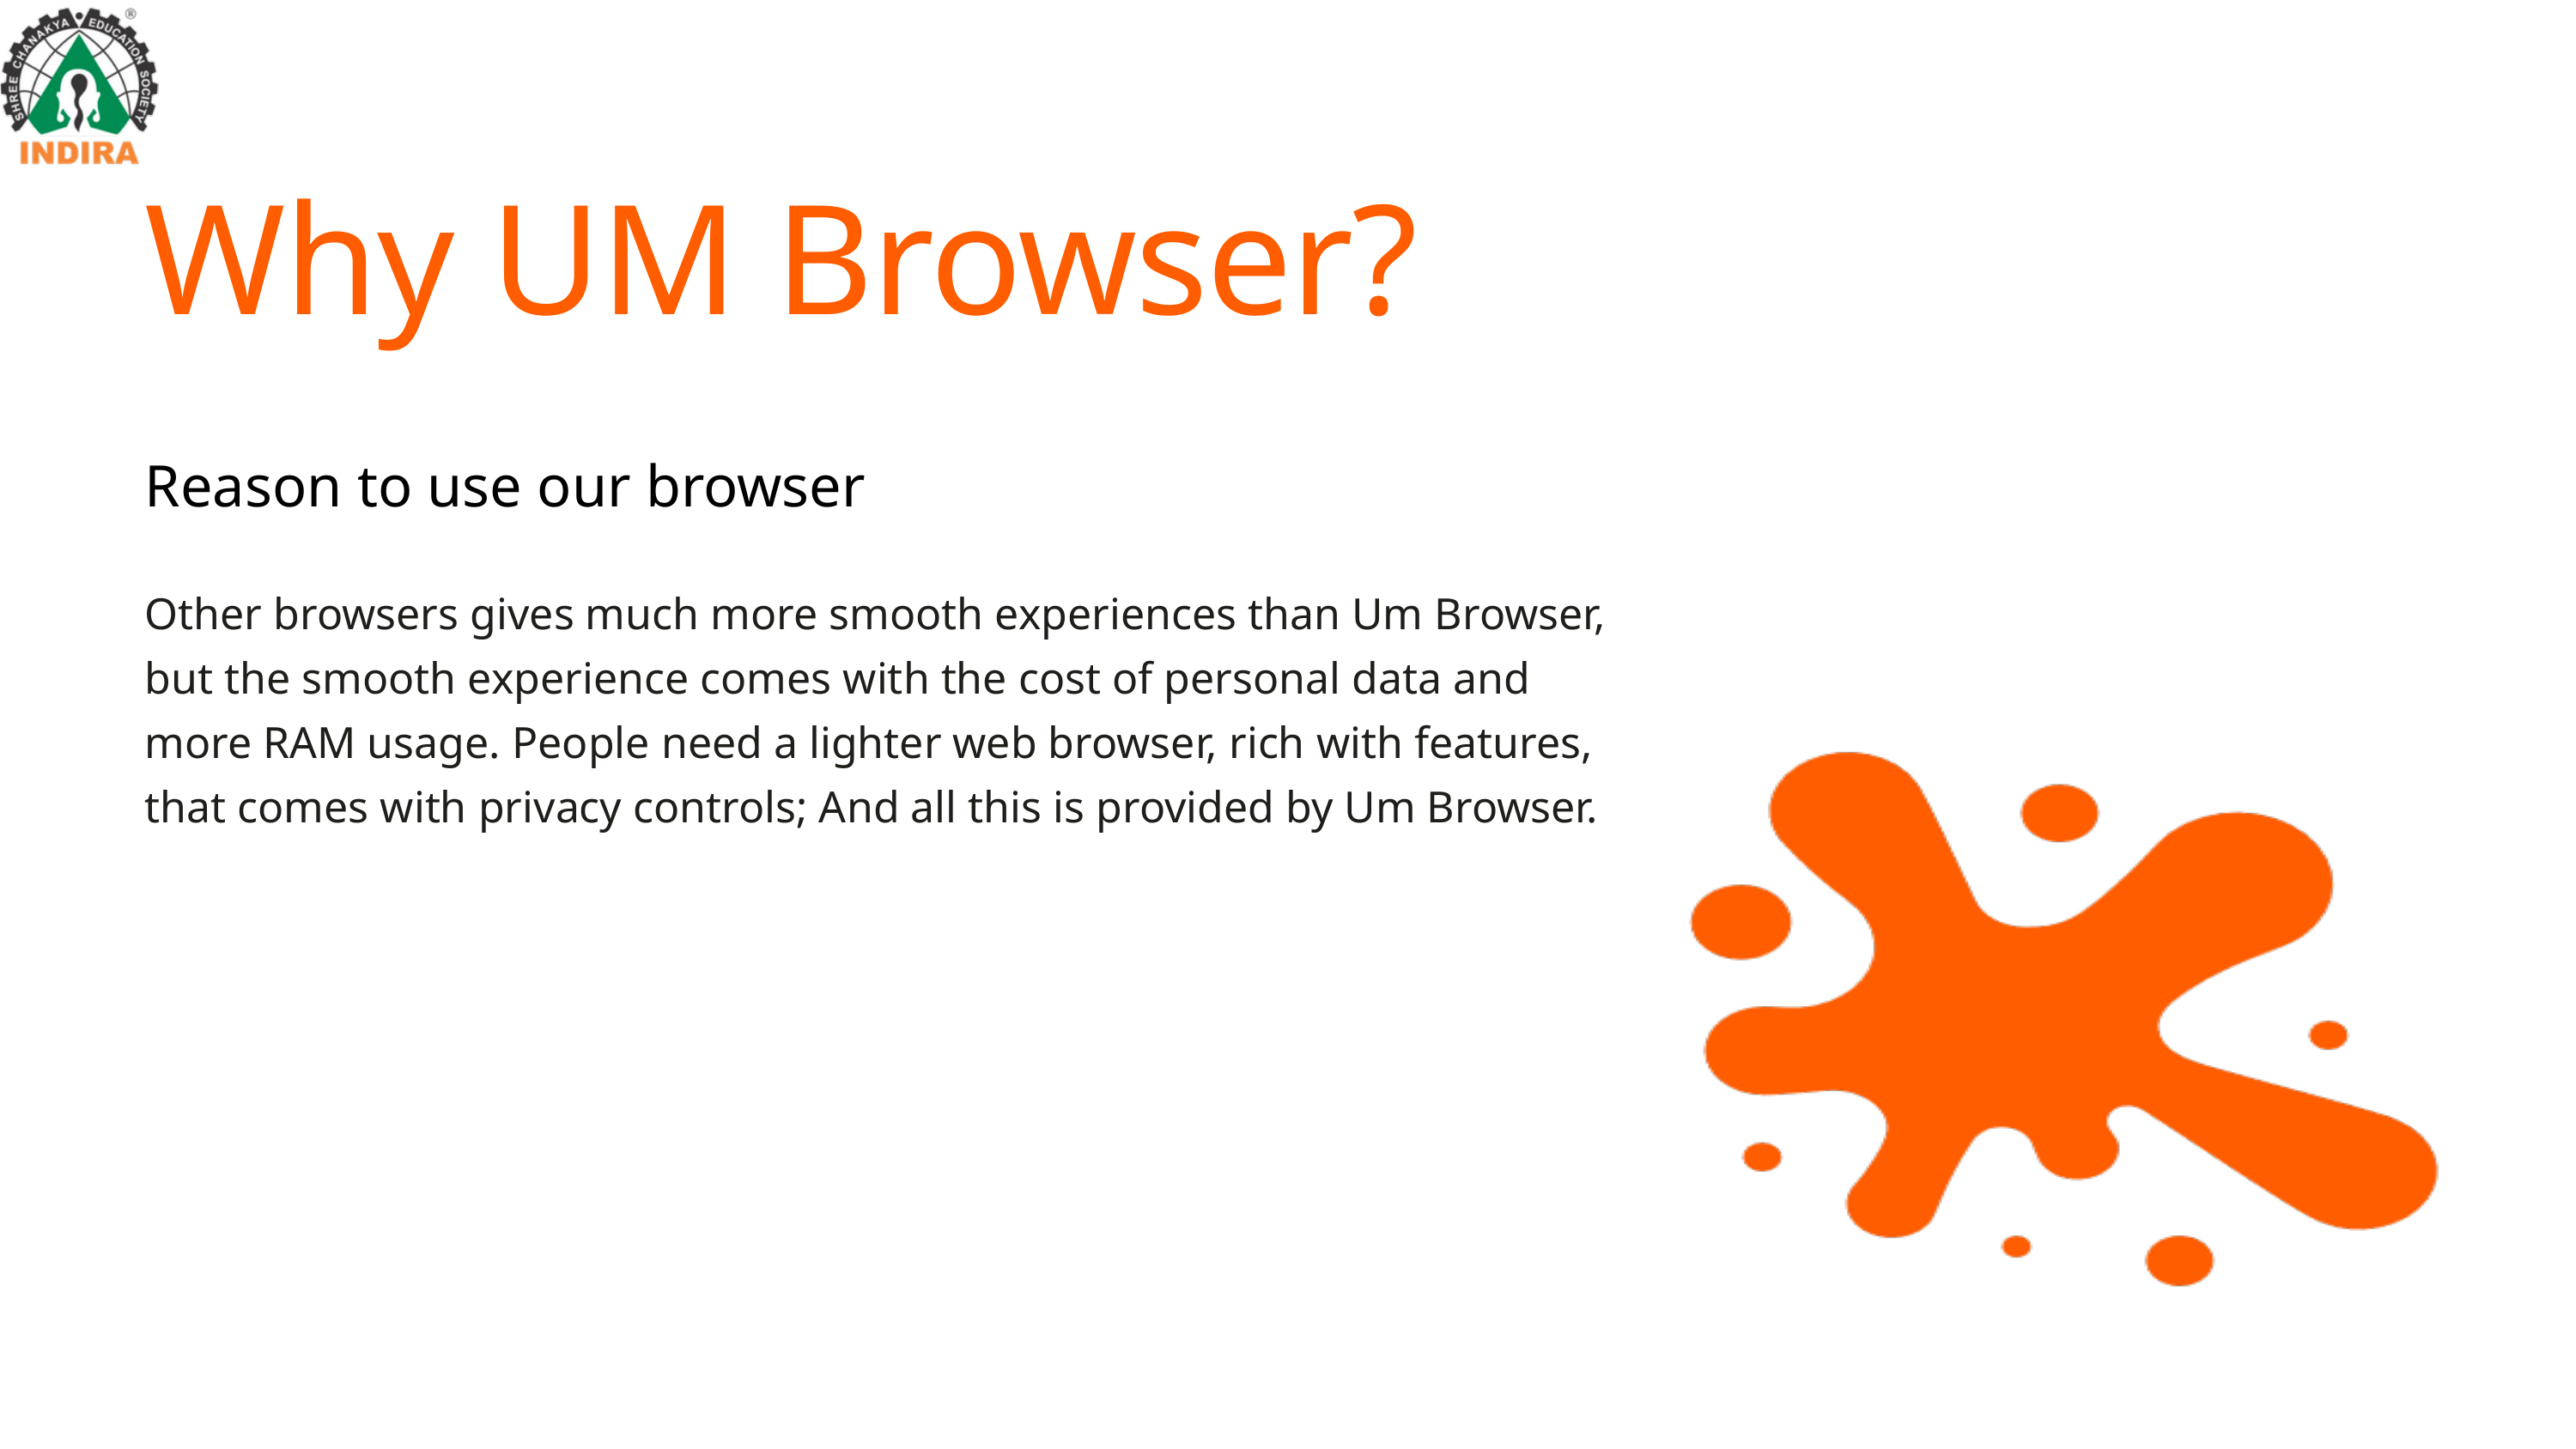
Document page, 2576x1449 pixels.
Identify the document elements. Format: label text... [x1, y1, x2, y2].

picture [1601, 670, 2524, 1358]
picture [0, 0, 167, 173]
text_box Why UM Browser? [144, 178, 2147, 346]
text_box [144, 449, 1615, 832]
